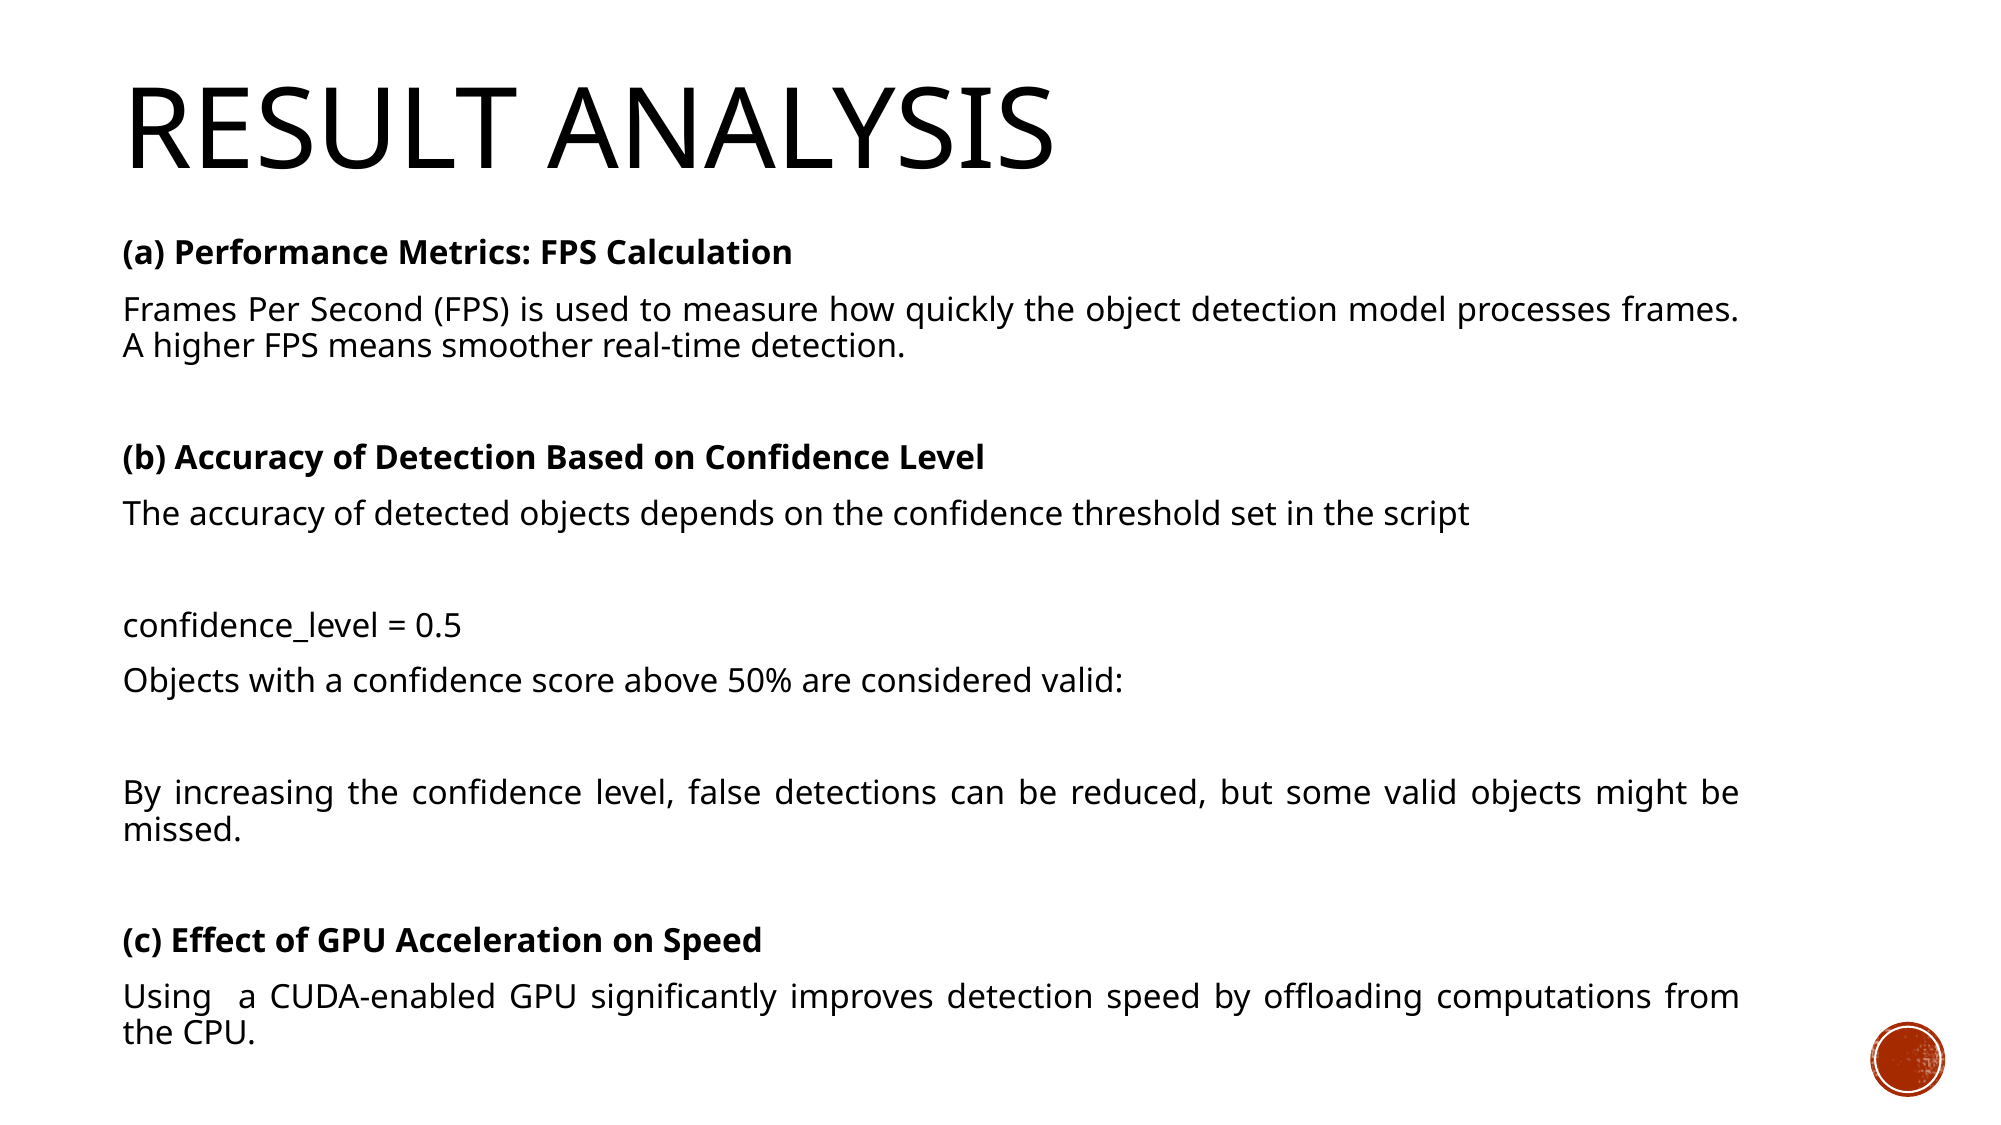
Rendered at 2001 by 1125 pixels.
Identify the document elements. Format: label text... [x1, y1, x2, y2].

title RESULT ANALYSIS [107, 0, 1758, 228]
list (a) Performance Metrics: FPS Calculation Frames Per Second (FPS) is used to measure how quickly the object detection model processes frames. A higher FPS means smoother real-time detection. (b) Accuracy of Detection Based on Confidence Level The accuracy of detected objects depends on the confidence threshold set in the script confidence_level = 0.5 Objects with a confidence score above 50% are considered valid: By increasing the confidence level, false detections can be reduced, but some valid objects might be missed. (c) Effect of GPU Acceleration on Speed Using a CUDA-enabled GPU significantly improves detection speed by offloading computations from the CPU. [107, 228, 1758, 1062]
